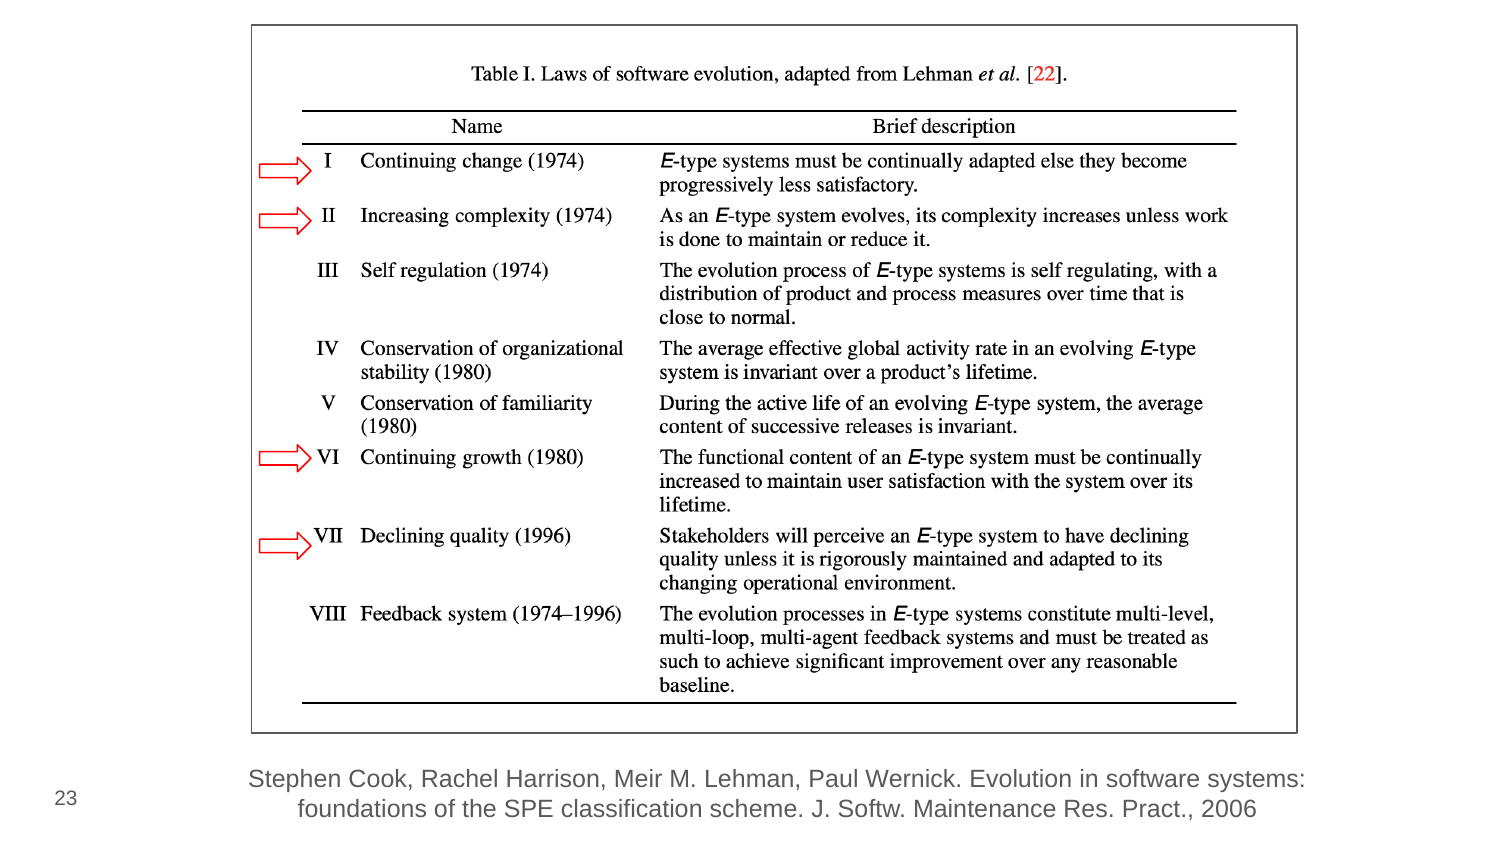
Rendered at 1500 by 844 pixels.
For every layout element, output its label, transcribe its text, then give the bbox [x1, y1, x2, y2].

text_box Stephen Cook, Rachel Harrison, Meir M. Lehman, Paul Wernick. Evolution in software systems: foundations of the SPE classification scheme. J. Softw. Maintenance Res. Pract., 2006 [233, 747, 1324, 844]
picture [251, 25, 1297, 733]
slide_number ‹#› [2, 764, 93, 830]
